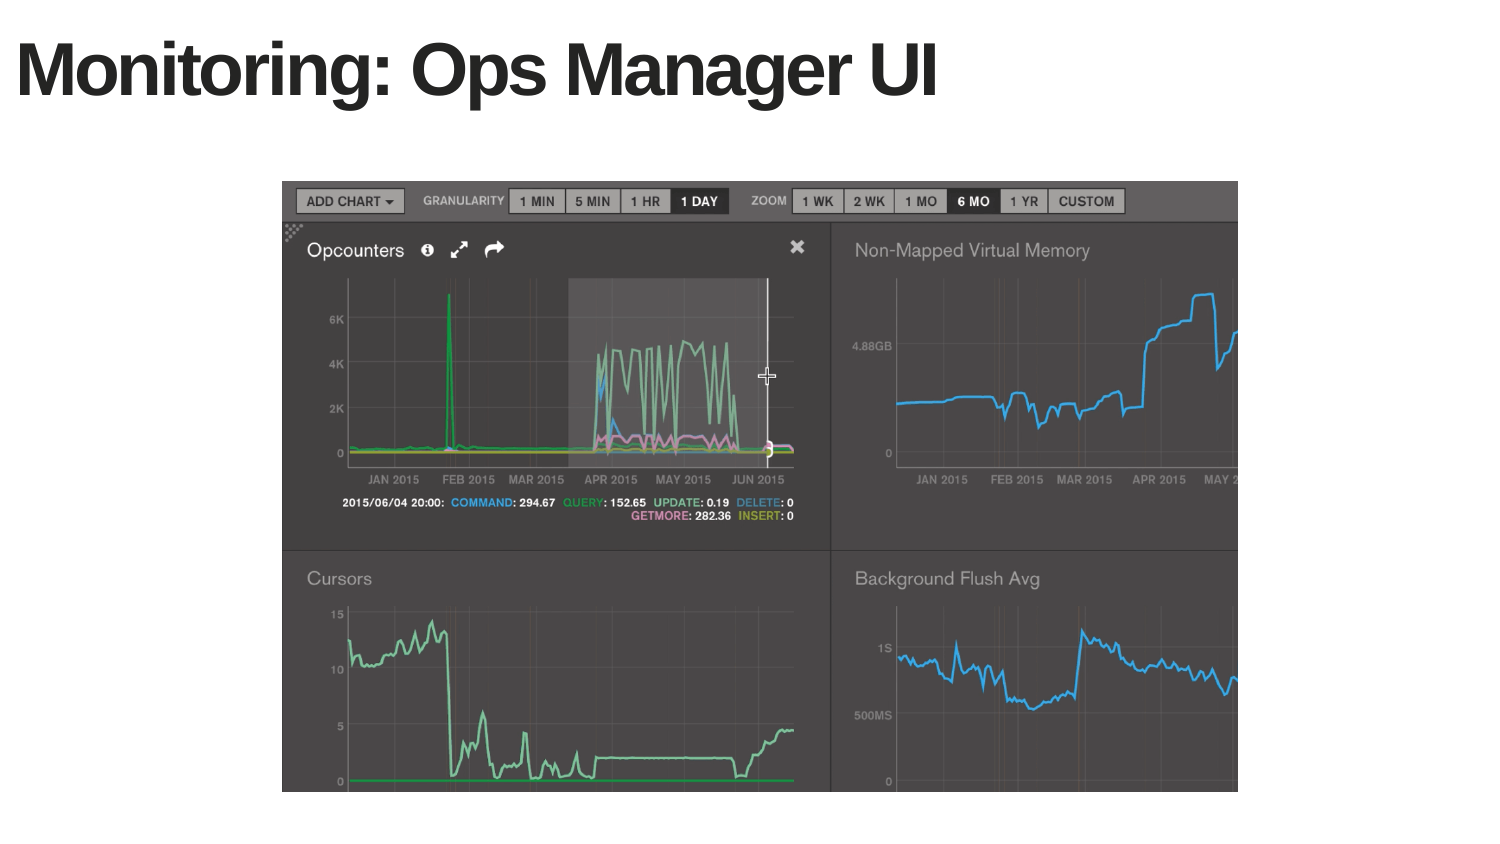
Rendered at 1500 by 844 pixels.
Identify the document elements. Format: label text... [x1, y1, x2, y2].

picture [282, 181, 1238, 792]
title Monitoring: Ops Manager UI [0, 5, 1398, 100]
